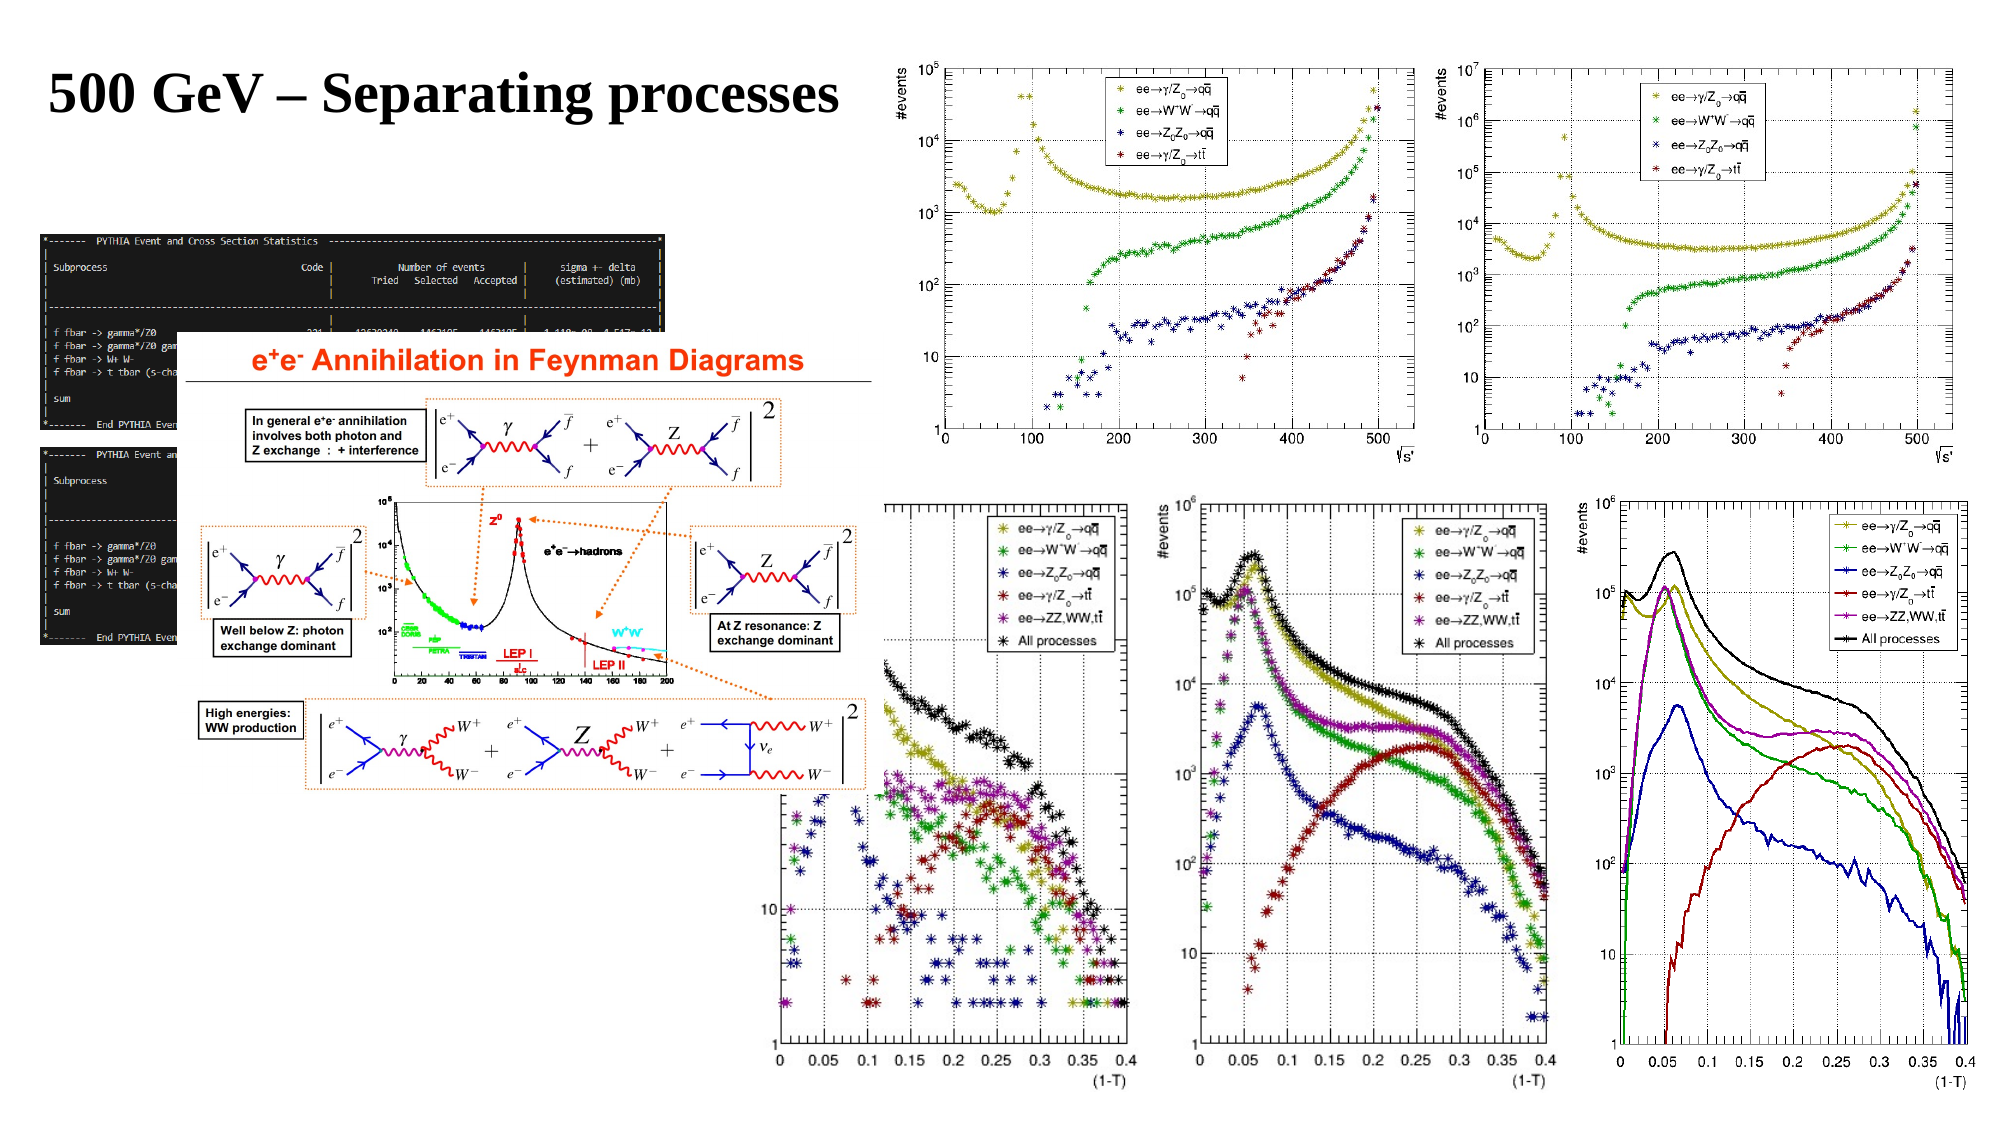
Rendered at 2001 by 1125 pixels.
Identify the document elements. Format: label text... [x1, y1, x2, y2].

title 500 GeV – Separating processes [33, 30, 1971, 157]
picture [1432, 58, 1956, 466]
picture [40, 234, 1142, 1092]
picture [1155, 493, 1559, 1093]
picture [894, 58, 1418, 465]
picture [1573, 491, 1979, 1092]
